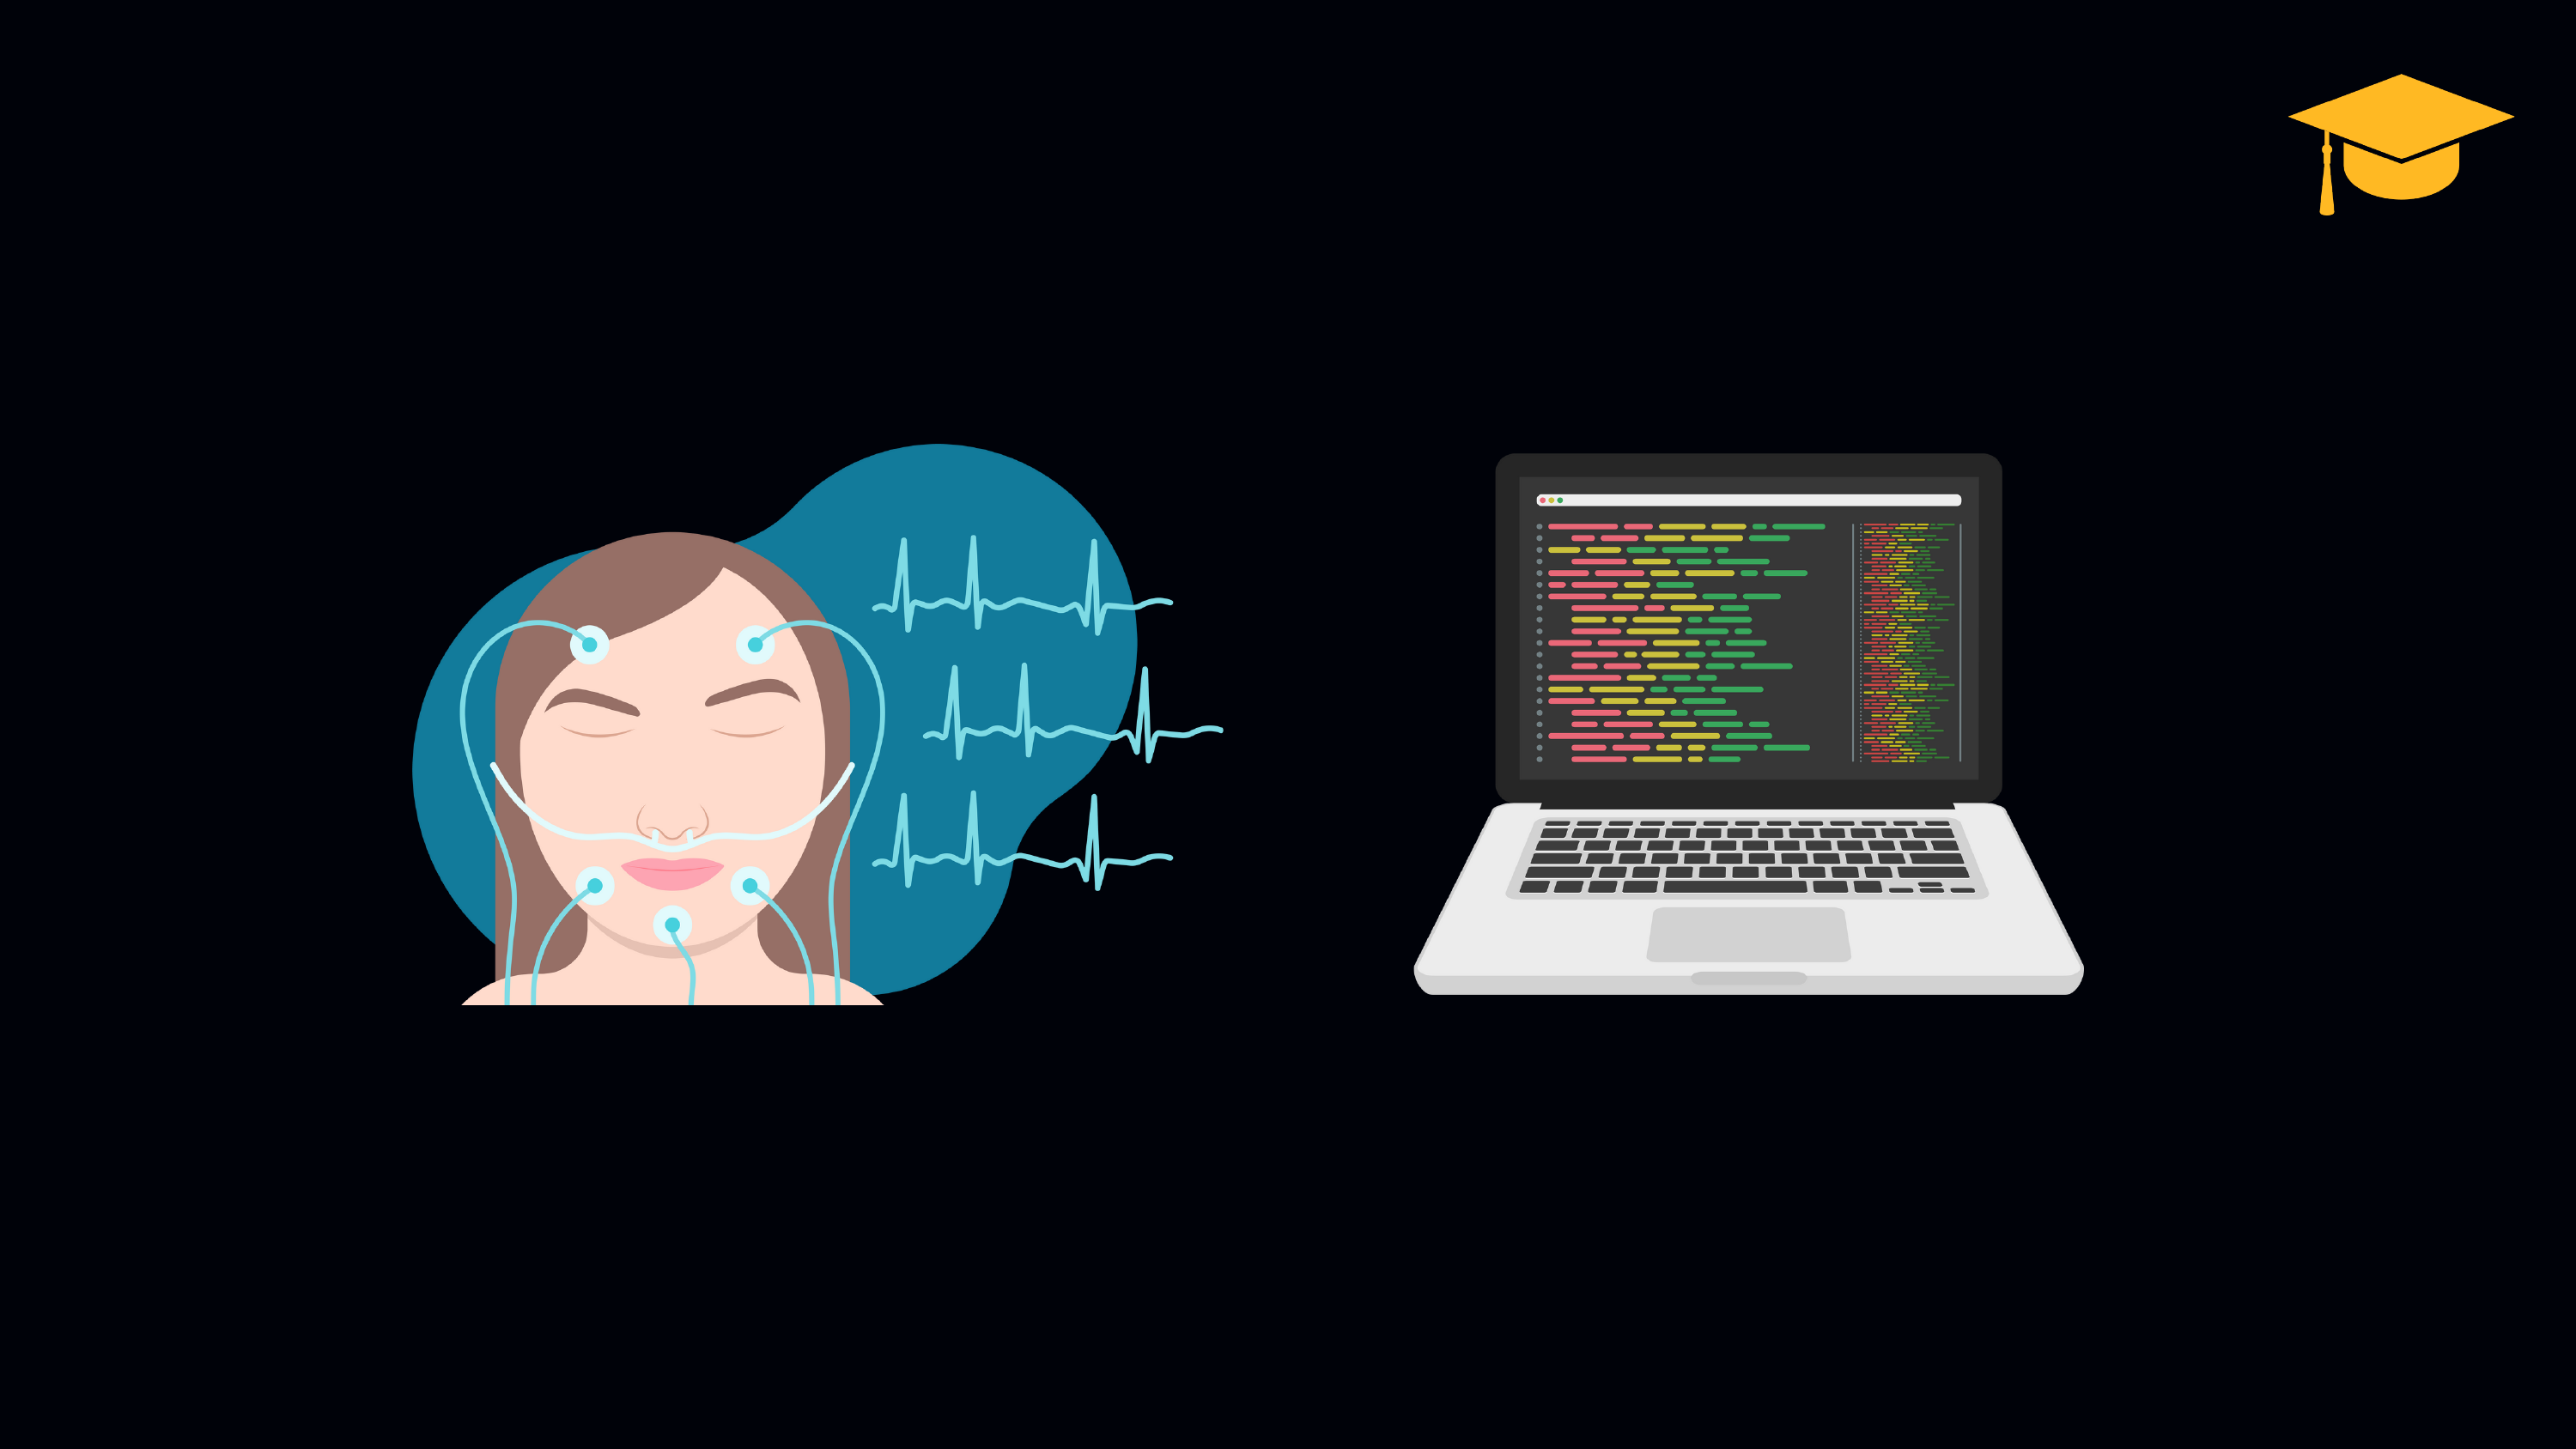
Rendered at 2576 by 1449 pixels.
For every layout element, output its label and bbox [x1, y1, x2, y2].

text_box [1413, 453, 2084, 995]
text_box [412, 444, 1224, 1005]
text_box [2287, 74, 2515, 215]
